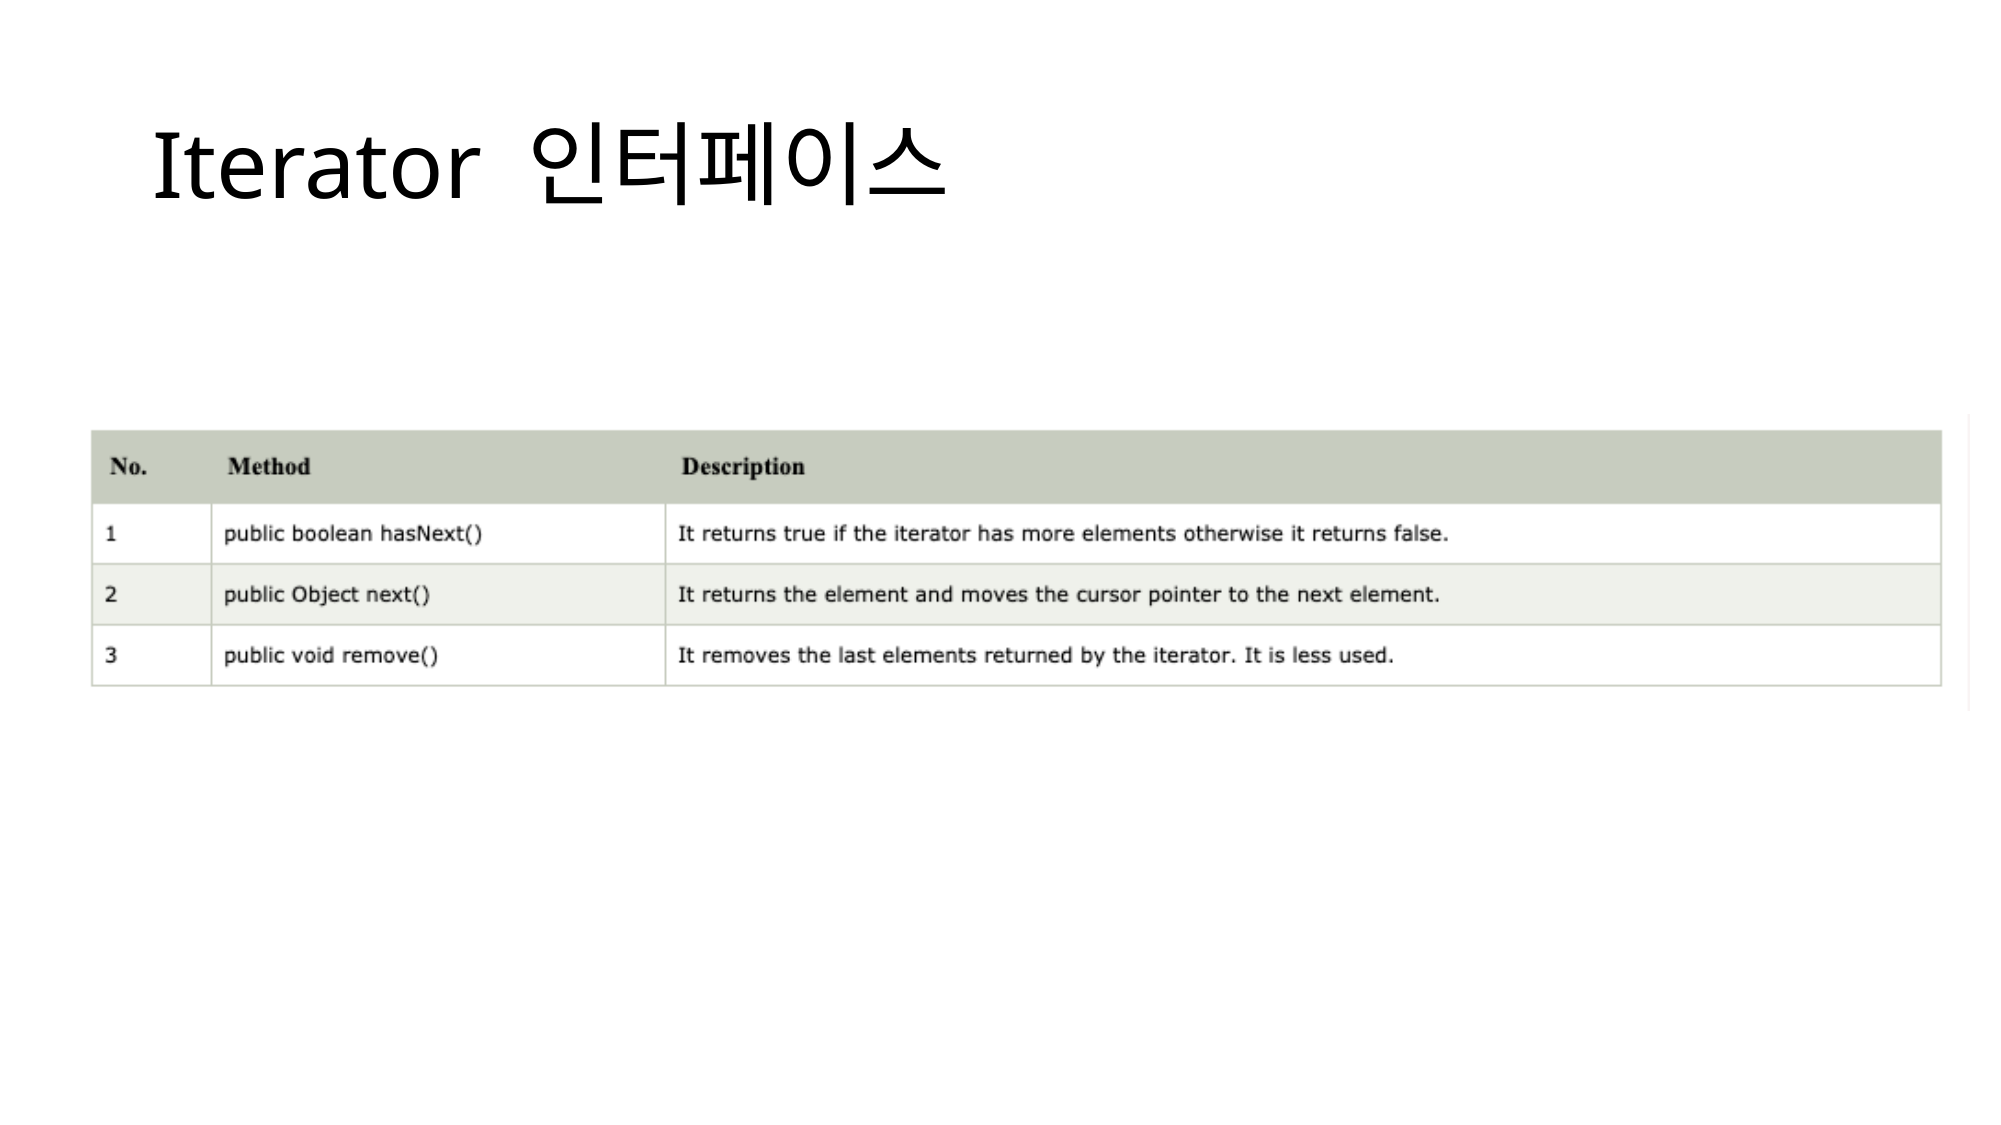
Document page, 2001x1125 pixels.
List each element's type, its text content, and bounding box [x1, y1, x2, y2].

picture [75, 414, 1970, 711]
title Iterator 인터페이스 [137, 59, 1863, 278]
